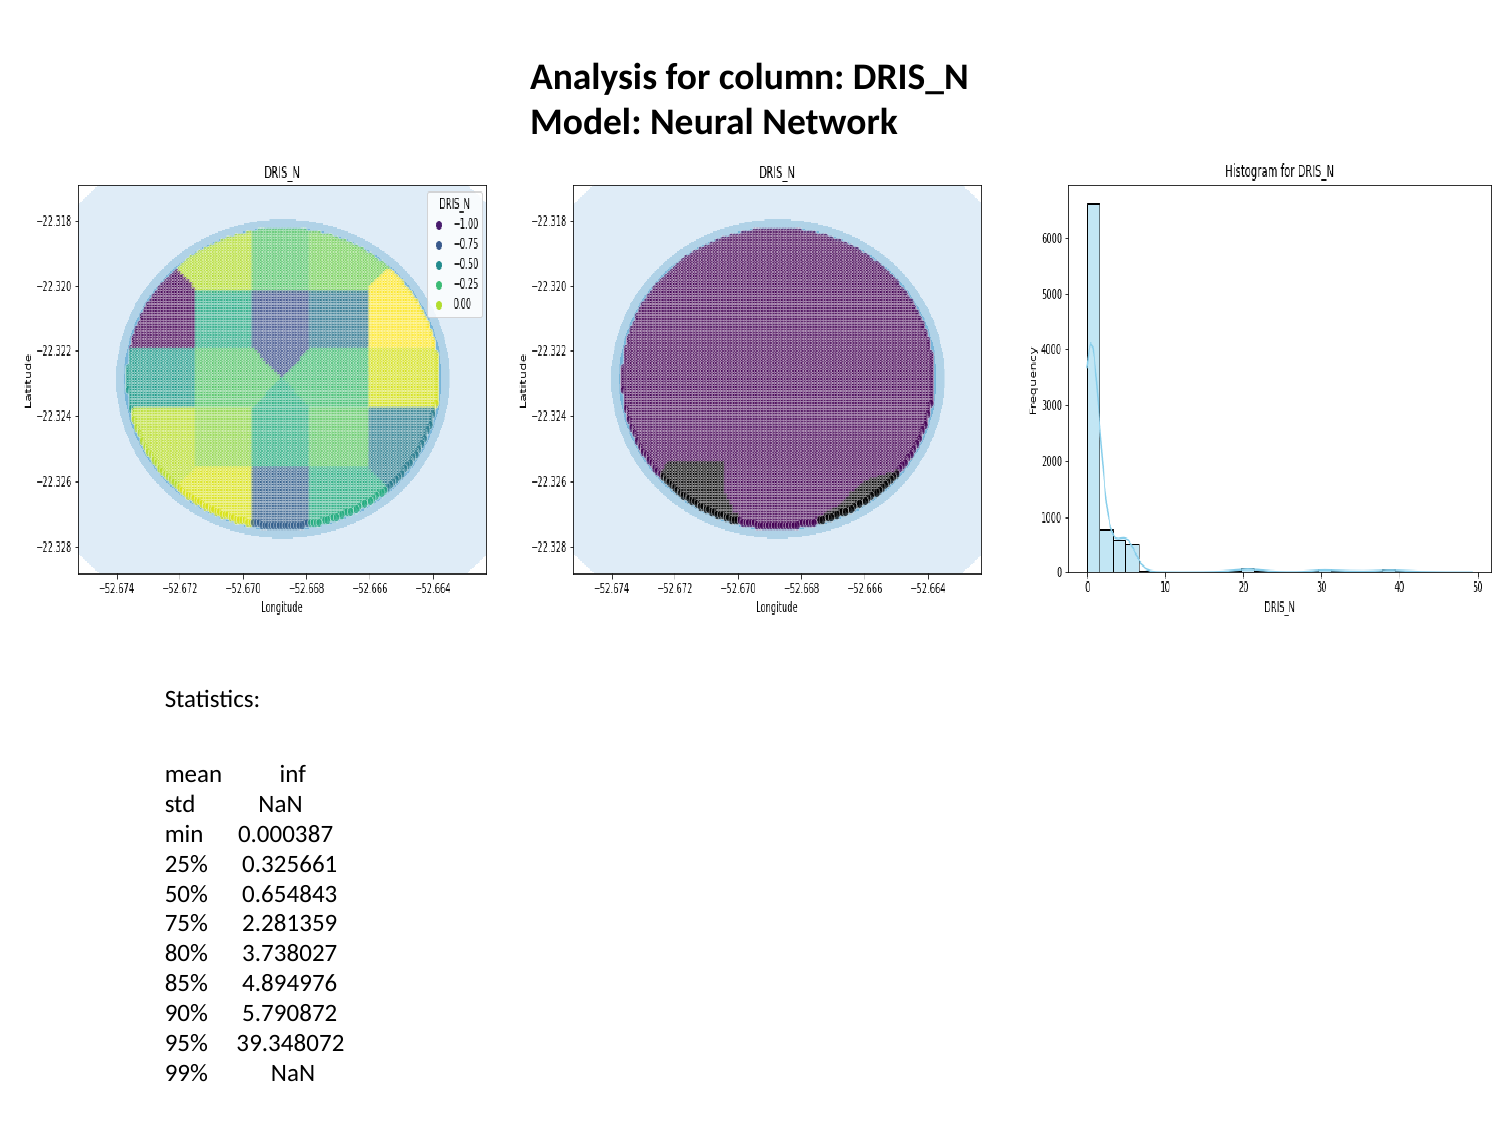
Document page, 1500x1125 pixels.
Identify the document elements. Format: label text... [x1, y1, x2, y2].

picture [1019, 149, 1500, 631]
picture [14, 149, 496, 631]
text_box Statistics: mean inf std NaN min 0.000387 25% 0.325661 50% 0.654843 75% 2.281359 80% 3.738027 85% 4.894976 90% 5.790872 95% 39.348072 99% NaN [149, 674, 1500, 1094]
text_box Analysis for column: DRIS_N Model: Neural Network [515, 0, 985, 148]
picture [509, 149, 991, 631]
